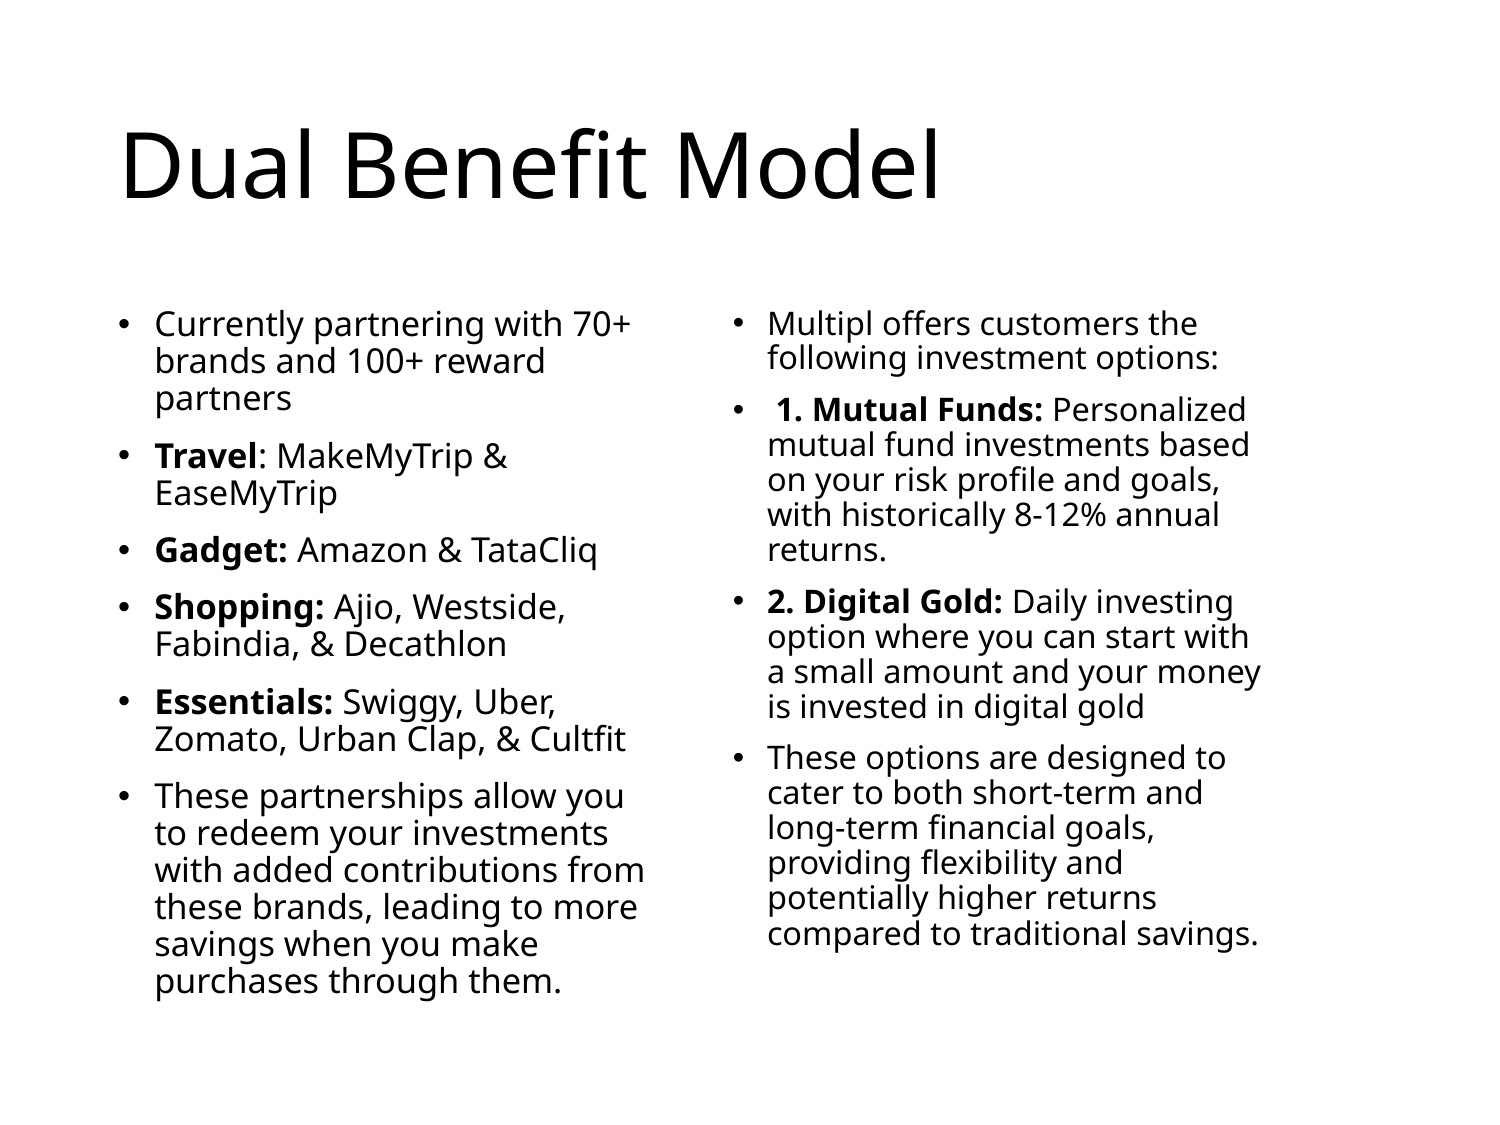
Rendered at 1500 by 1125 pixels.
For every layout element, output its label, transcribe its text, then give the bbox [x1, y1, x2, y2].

text_box Multipl offers customers the following investment options: 1. Mutual Funds: Personalized mutual fund investments based on your risk profile and goals, with historically 8-12% annual returns. 2. Digital Gold: Daily investing option where you can start with a small amount and your money is invested in digital gold These options are designed to cater to both short-term and long-term financial goals, providing flexibility and potentially higher returns compared to traditional savings. [717, 299, 1282, 1014]
list Currently partnering with 70+ brands and 100+ reward partners Travel: MakeMyTrip & EaseMyTrip Gadget: Amazon & TataCliq Shopping: Ajio, Westside, Fabindia, & Decathlon Essentials: Swiggy, Uber, Zomato, Urban Clap, & Cultfit These partnerships allow you to redeem your investments with added contributions from these brands, leading to more savings when you make purchases through them. [103, 299, 668, 1014]
title Dual Benefit Model [103, 59, 1397, 278]
